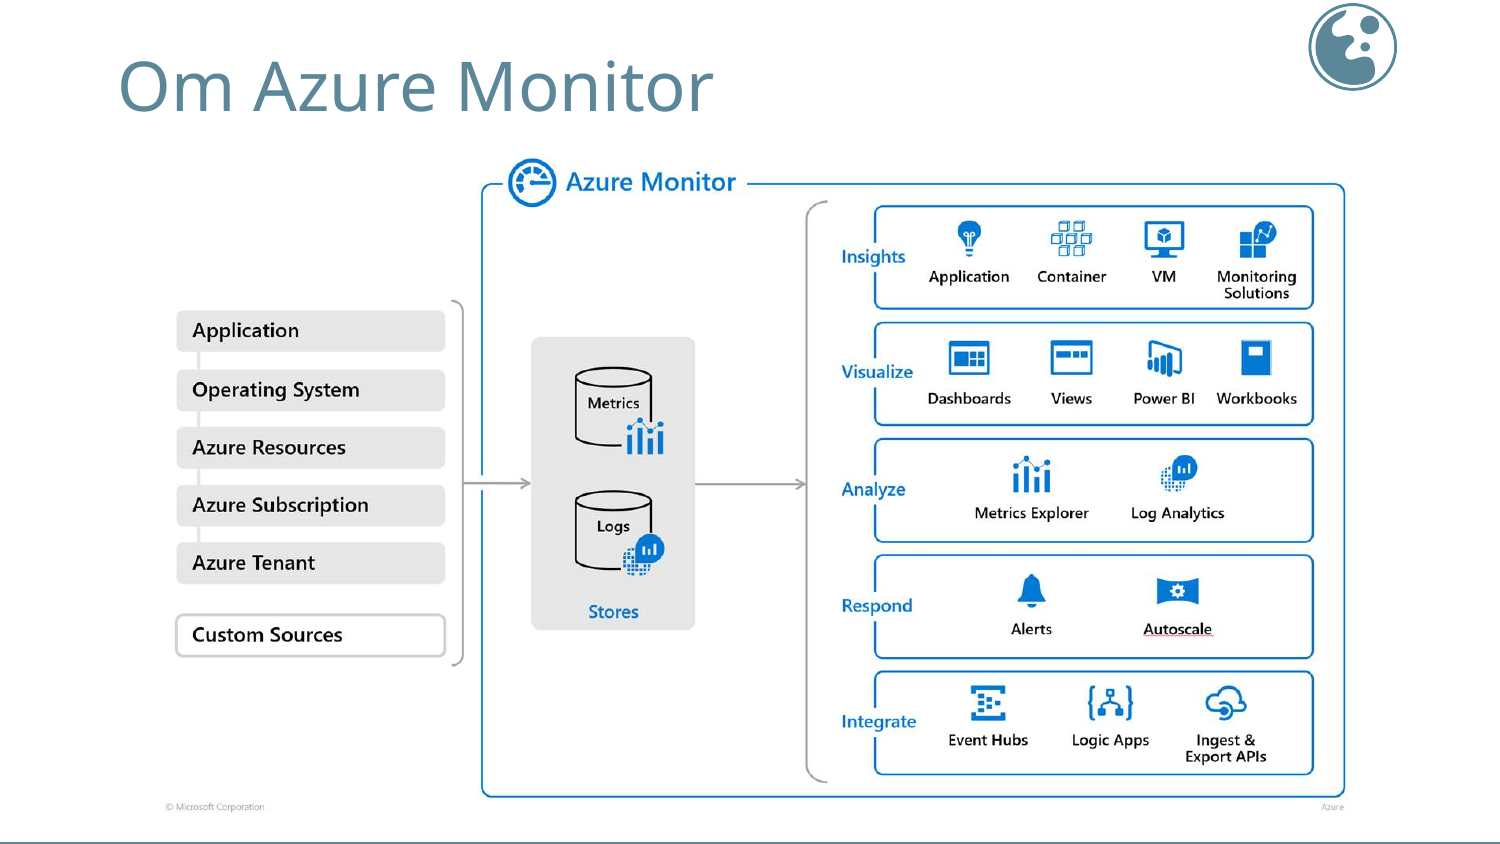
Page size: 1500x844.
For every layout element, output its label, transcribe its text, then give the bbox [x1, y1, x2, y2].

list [137, 144, 1363, 838]
title Om Azure Monitor [103, 44, 1397, 133]
picture [1308, 3, 1397, 44]
